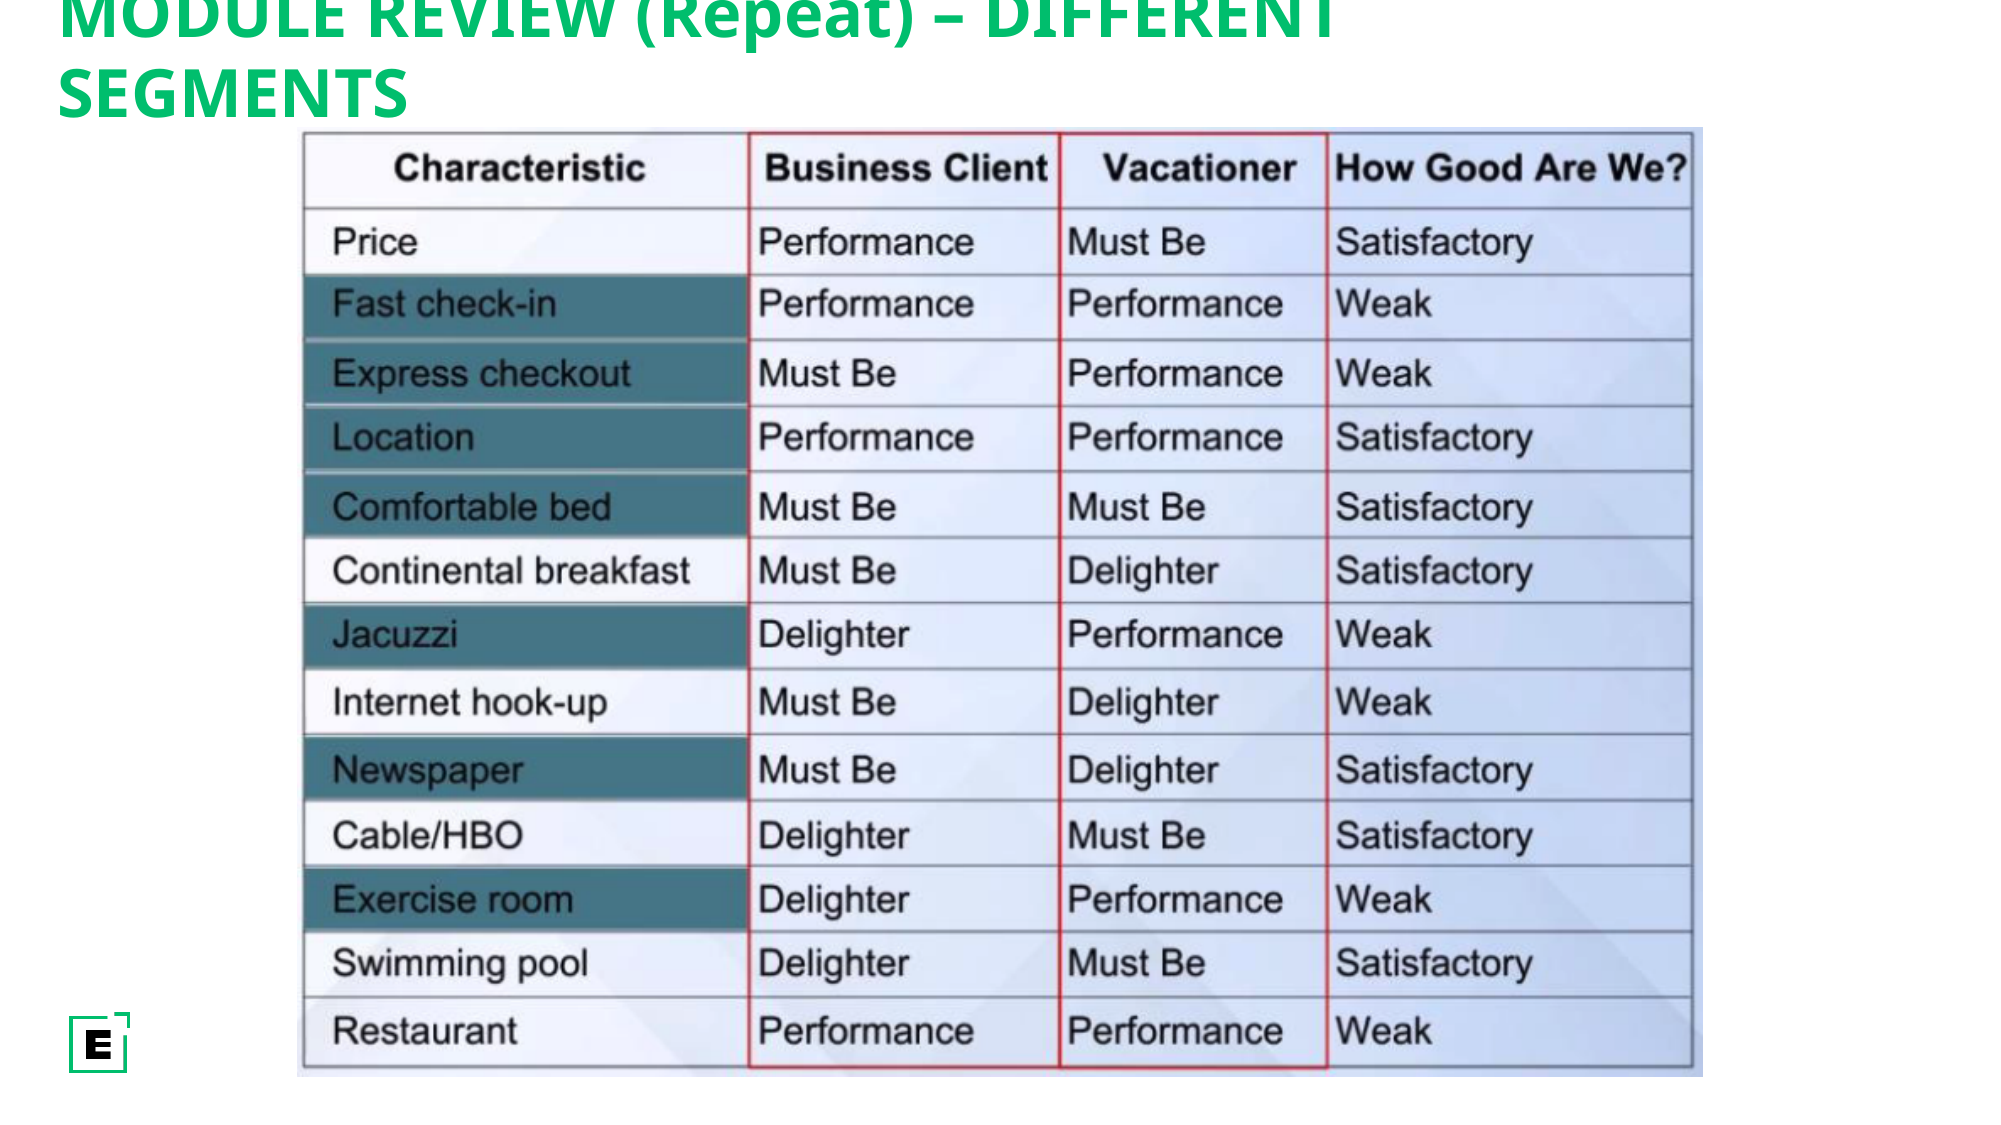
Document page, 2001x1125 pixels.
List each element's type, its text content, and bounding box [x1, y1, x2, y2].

title MODULE REVIEW (Repeat) – DIFFERENT SEGMENTS [55, 0, 1691, 145]
picture [69, 1012, 130, 1073]
picture [297, 127, 1703, 1077]
